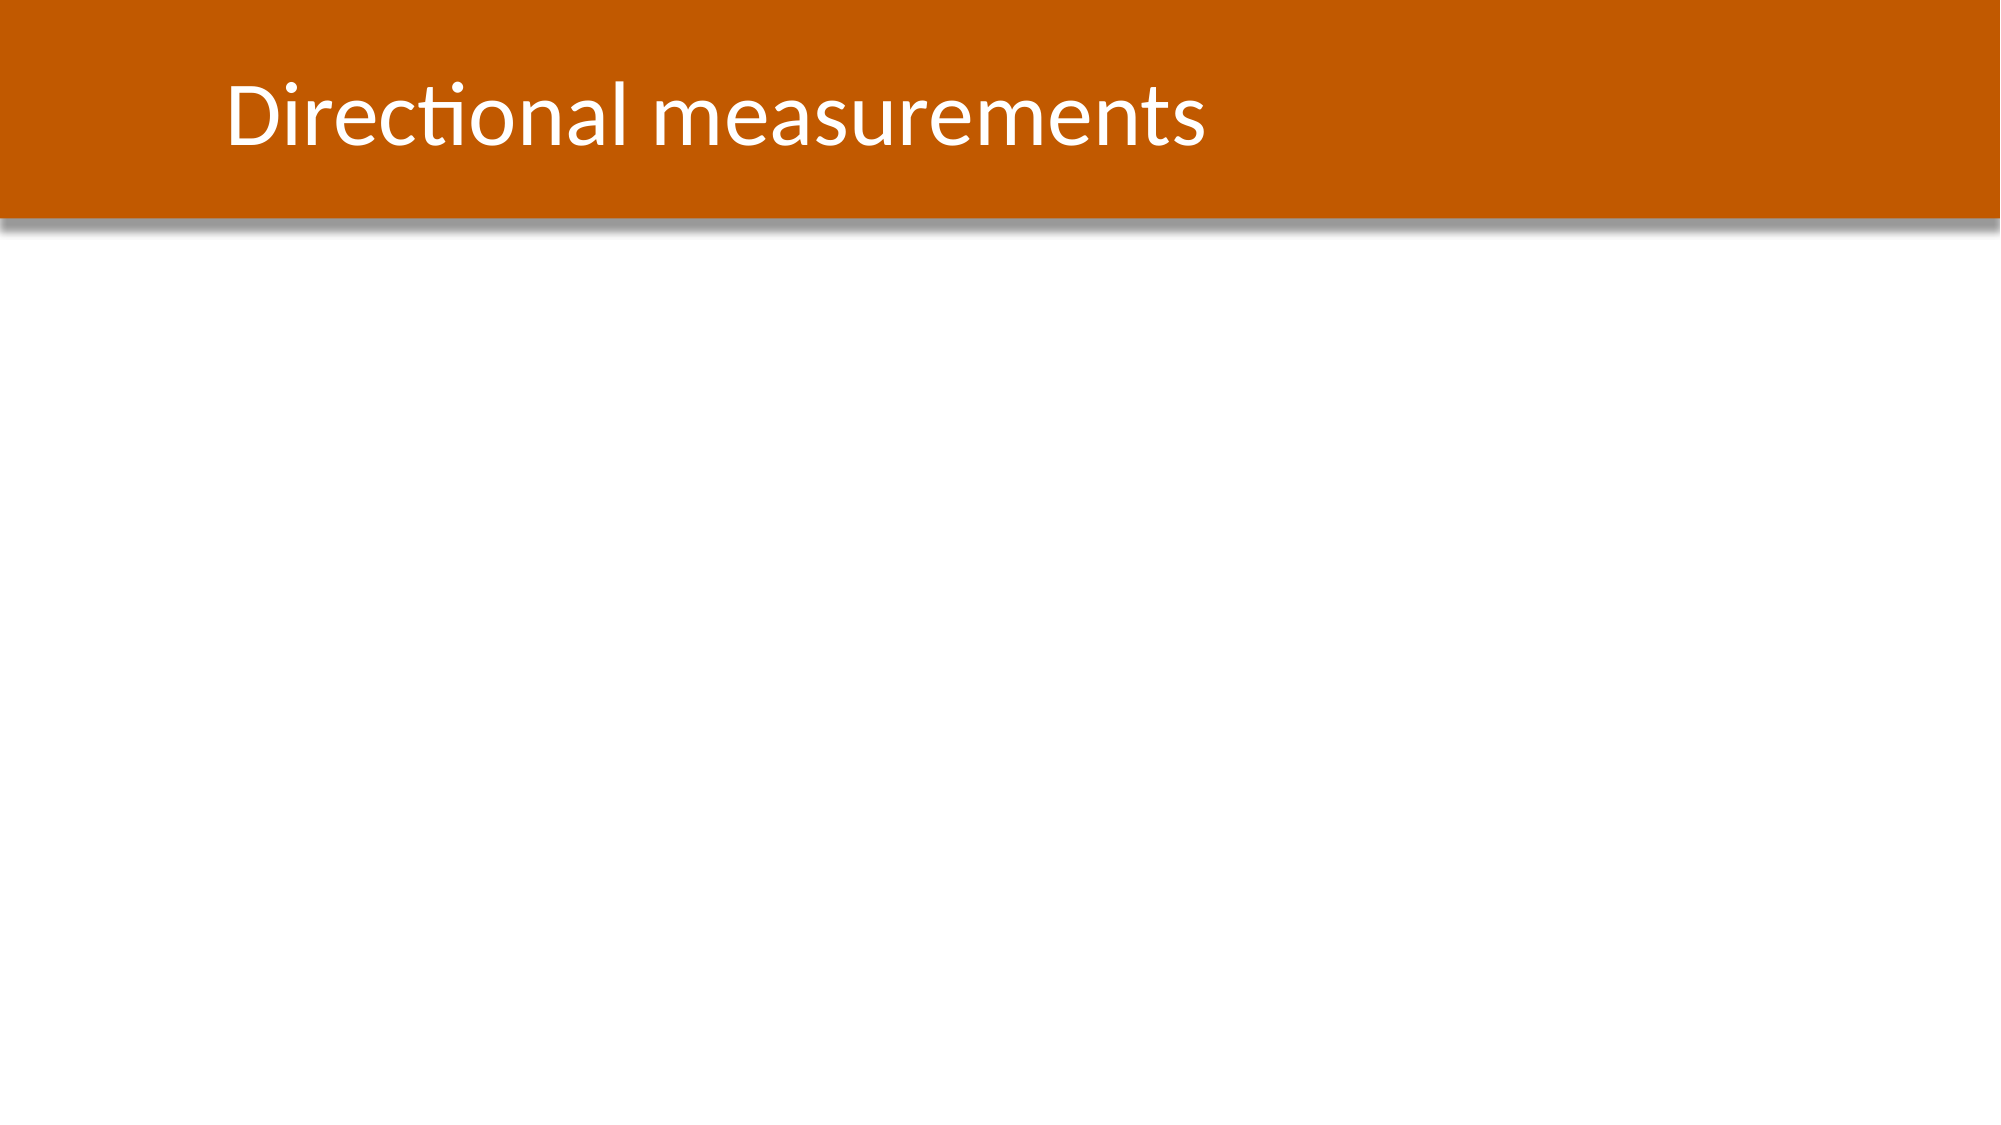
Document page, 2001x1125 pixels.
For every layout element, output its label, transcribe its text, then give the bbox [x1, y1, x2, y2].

text_box Directional measurements [210, 17, 2000, 201]
text_box [0, 0, 2000, 219]
